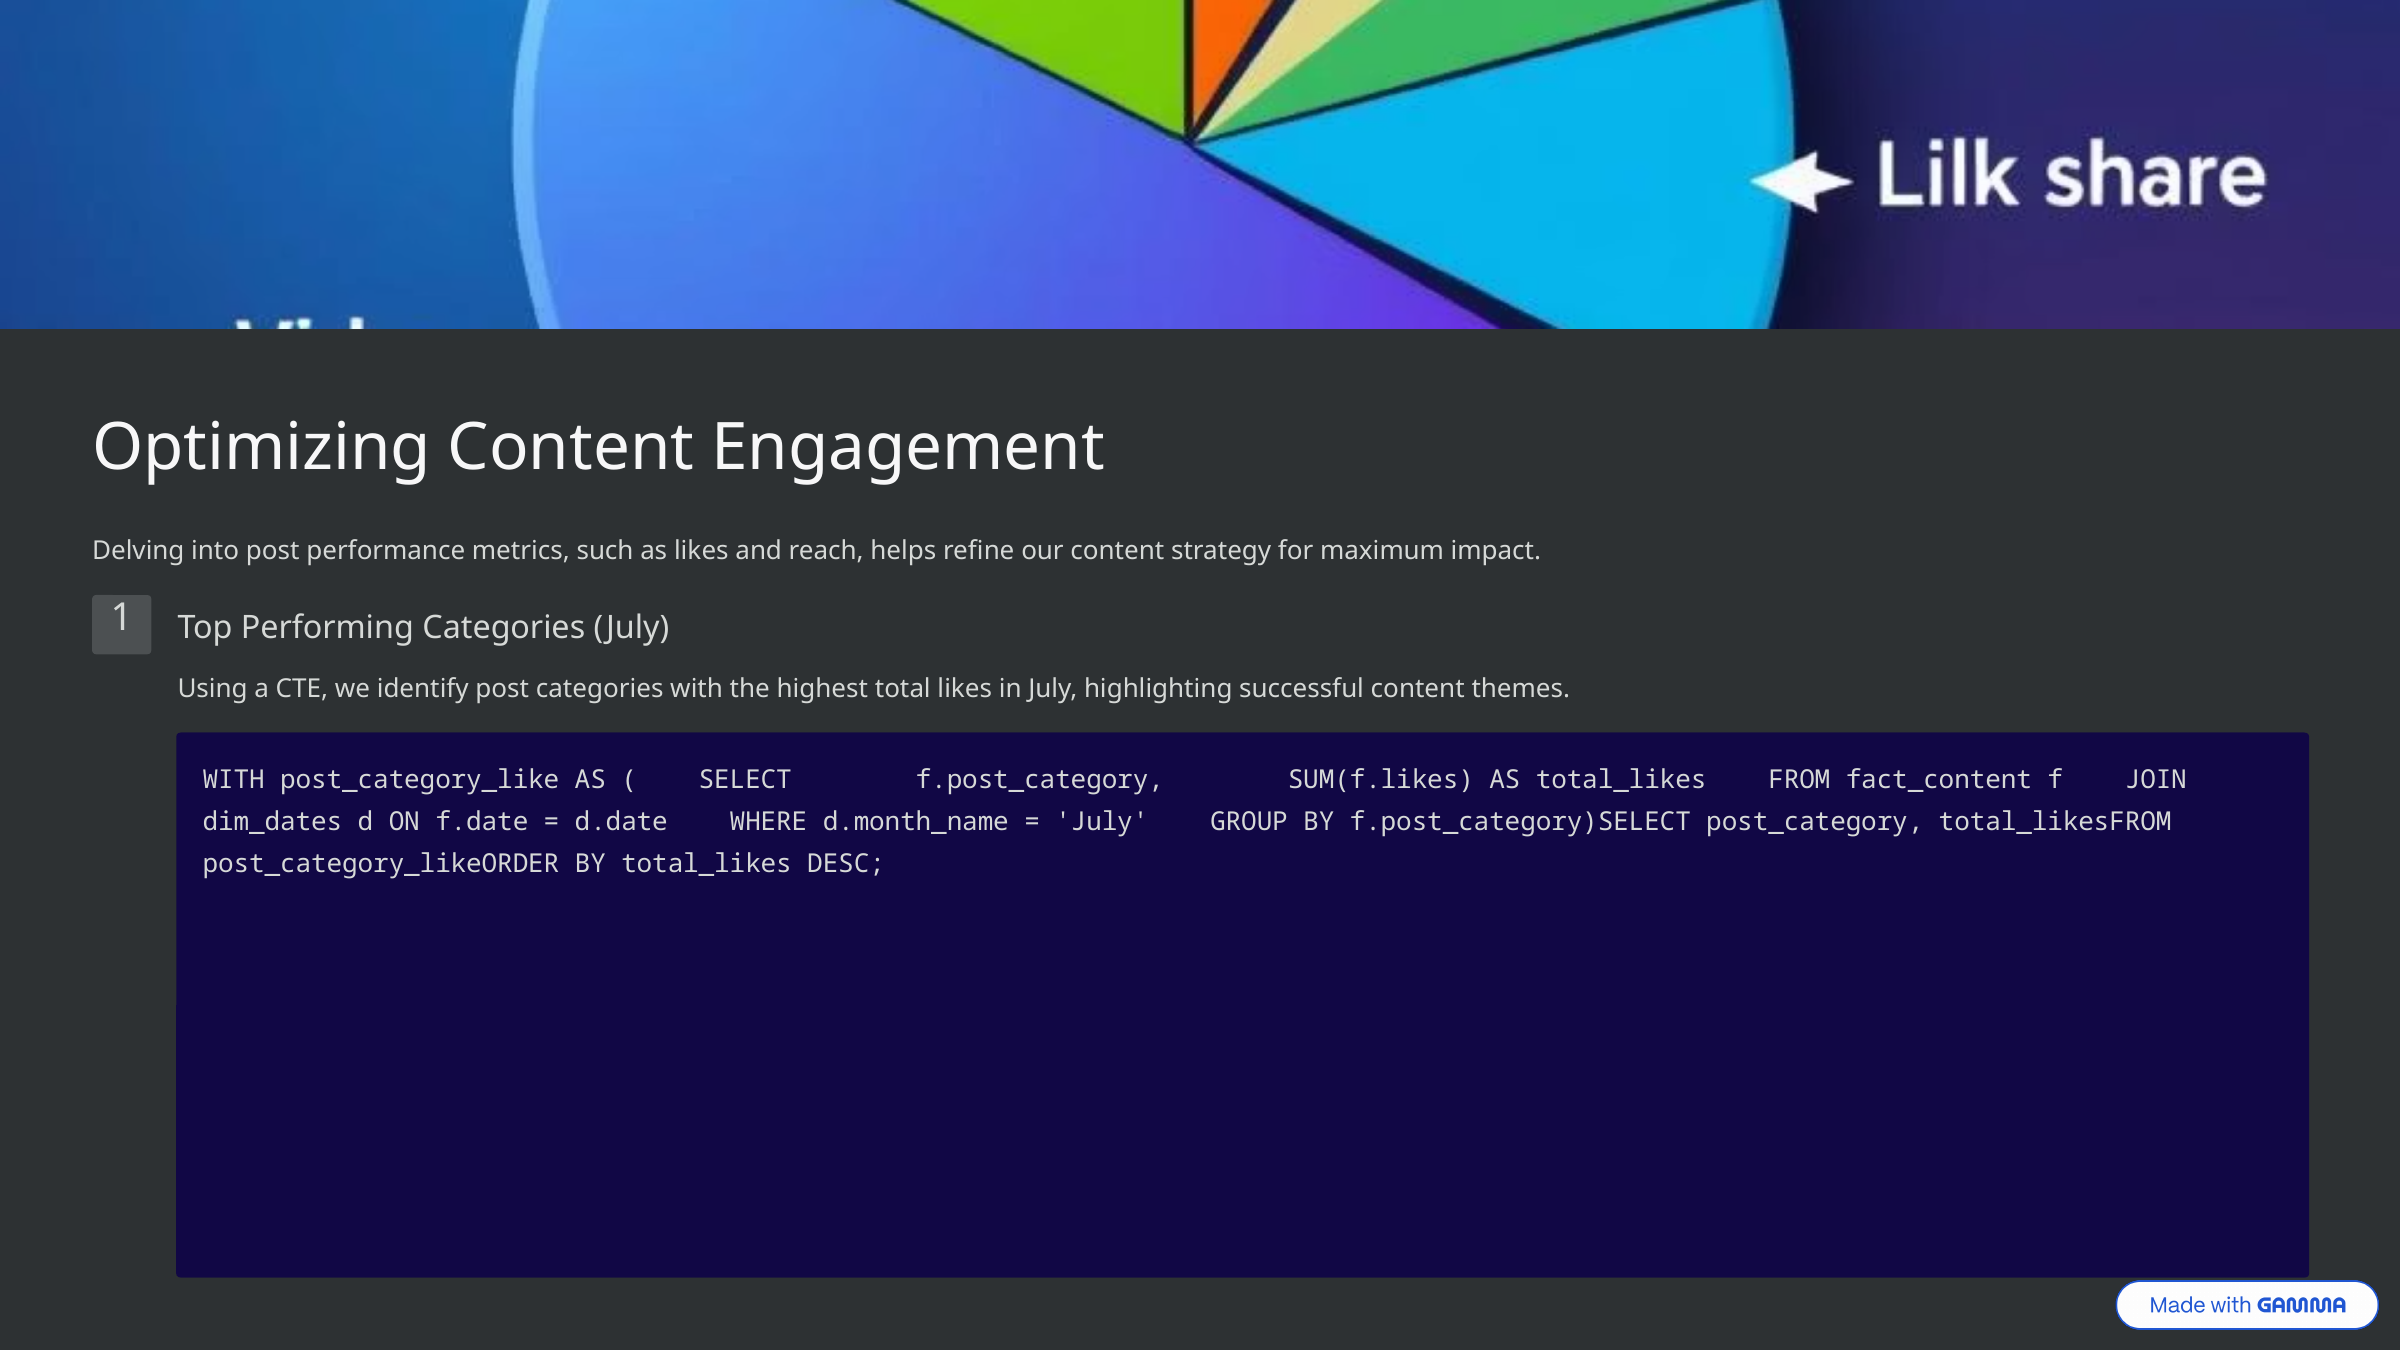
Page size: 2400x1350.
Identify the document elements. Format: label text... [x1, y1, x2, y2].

picture [1430, 0, 2400, 329]
picture [2106, 1271, 2389, 1339]
text_box 1 [101, 599, 142, 650]
picture [0, 0, 1727, 329]
text_box Using a CTE, we identify post categories with the highest total likes in July, highlighting successful content themes. [177, 661, 2308, 704]
text_box Top Performing Categories (July) [177, 604, 685, 646]
text_box Optimizing Content Engagement [92, 401, 1103, 484]
text_box [92, 594, 152, 655]
text_box WITH post_category_like AS ( SELECT f.post_category, SUM(f.likes) AS total_likes FROM fact_content f JOIN dim_dates d ON f.date = d.date WHERE d.month_name = 'July' GROUP BY f.post_category)SELECT post_category, total_likesFROM post_category_likeORDER BY total_likes DESC; [202, 752, 2283, 1258]
text_box [176, 732, 2310, 1278]
text_box Delving into post performance metrics, such as likes and reach, helps refine our content strategy for maximum impact. [92, 523, 2308, 566]
